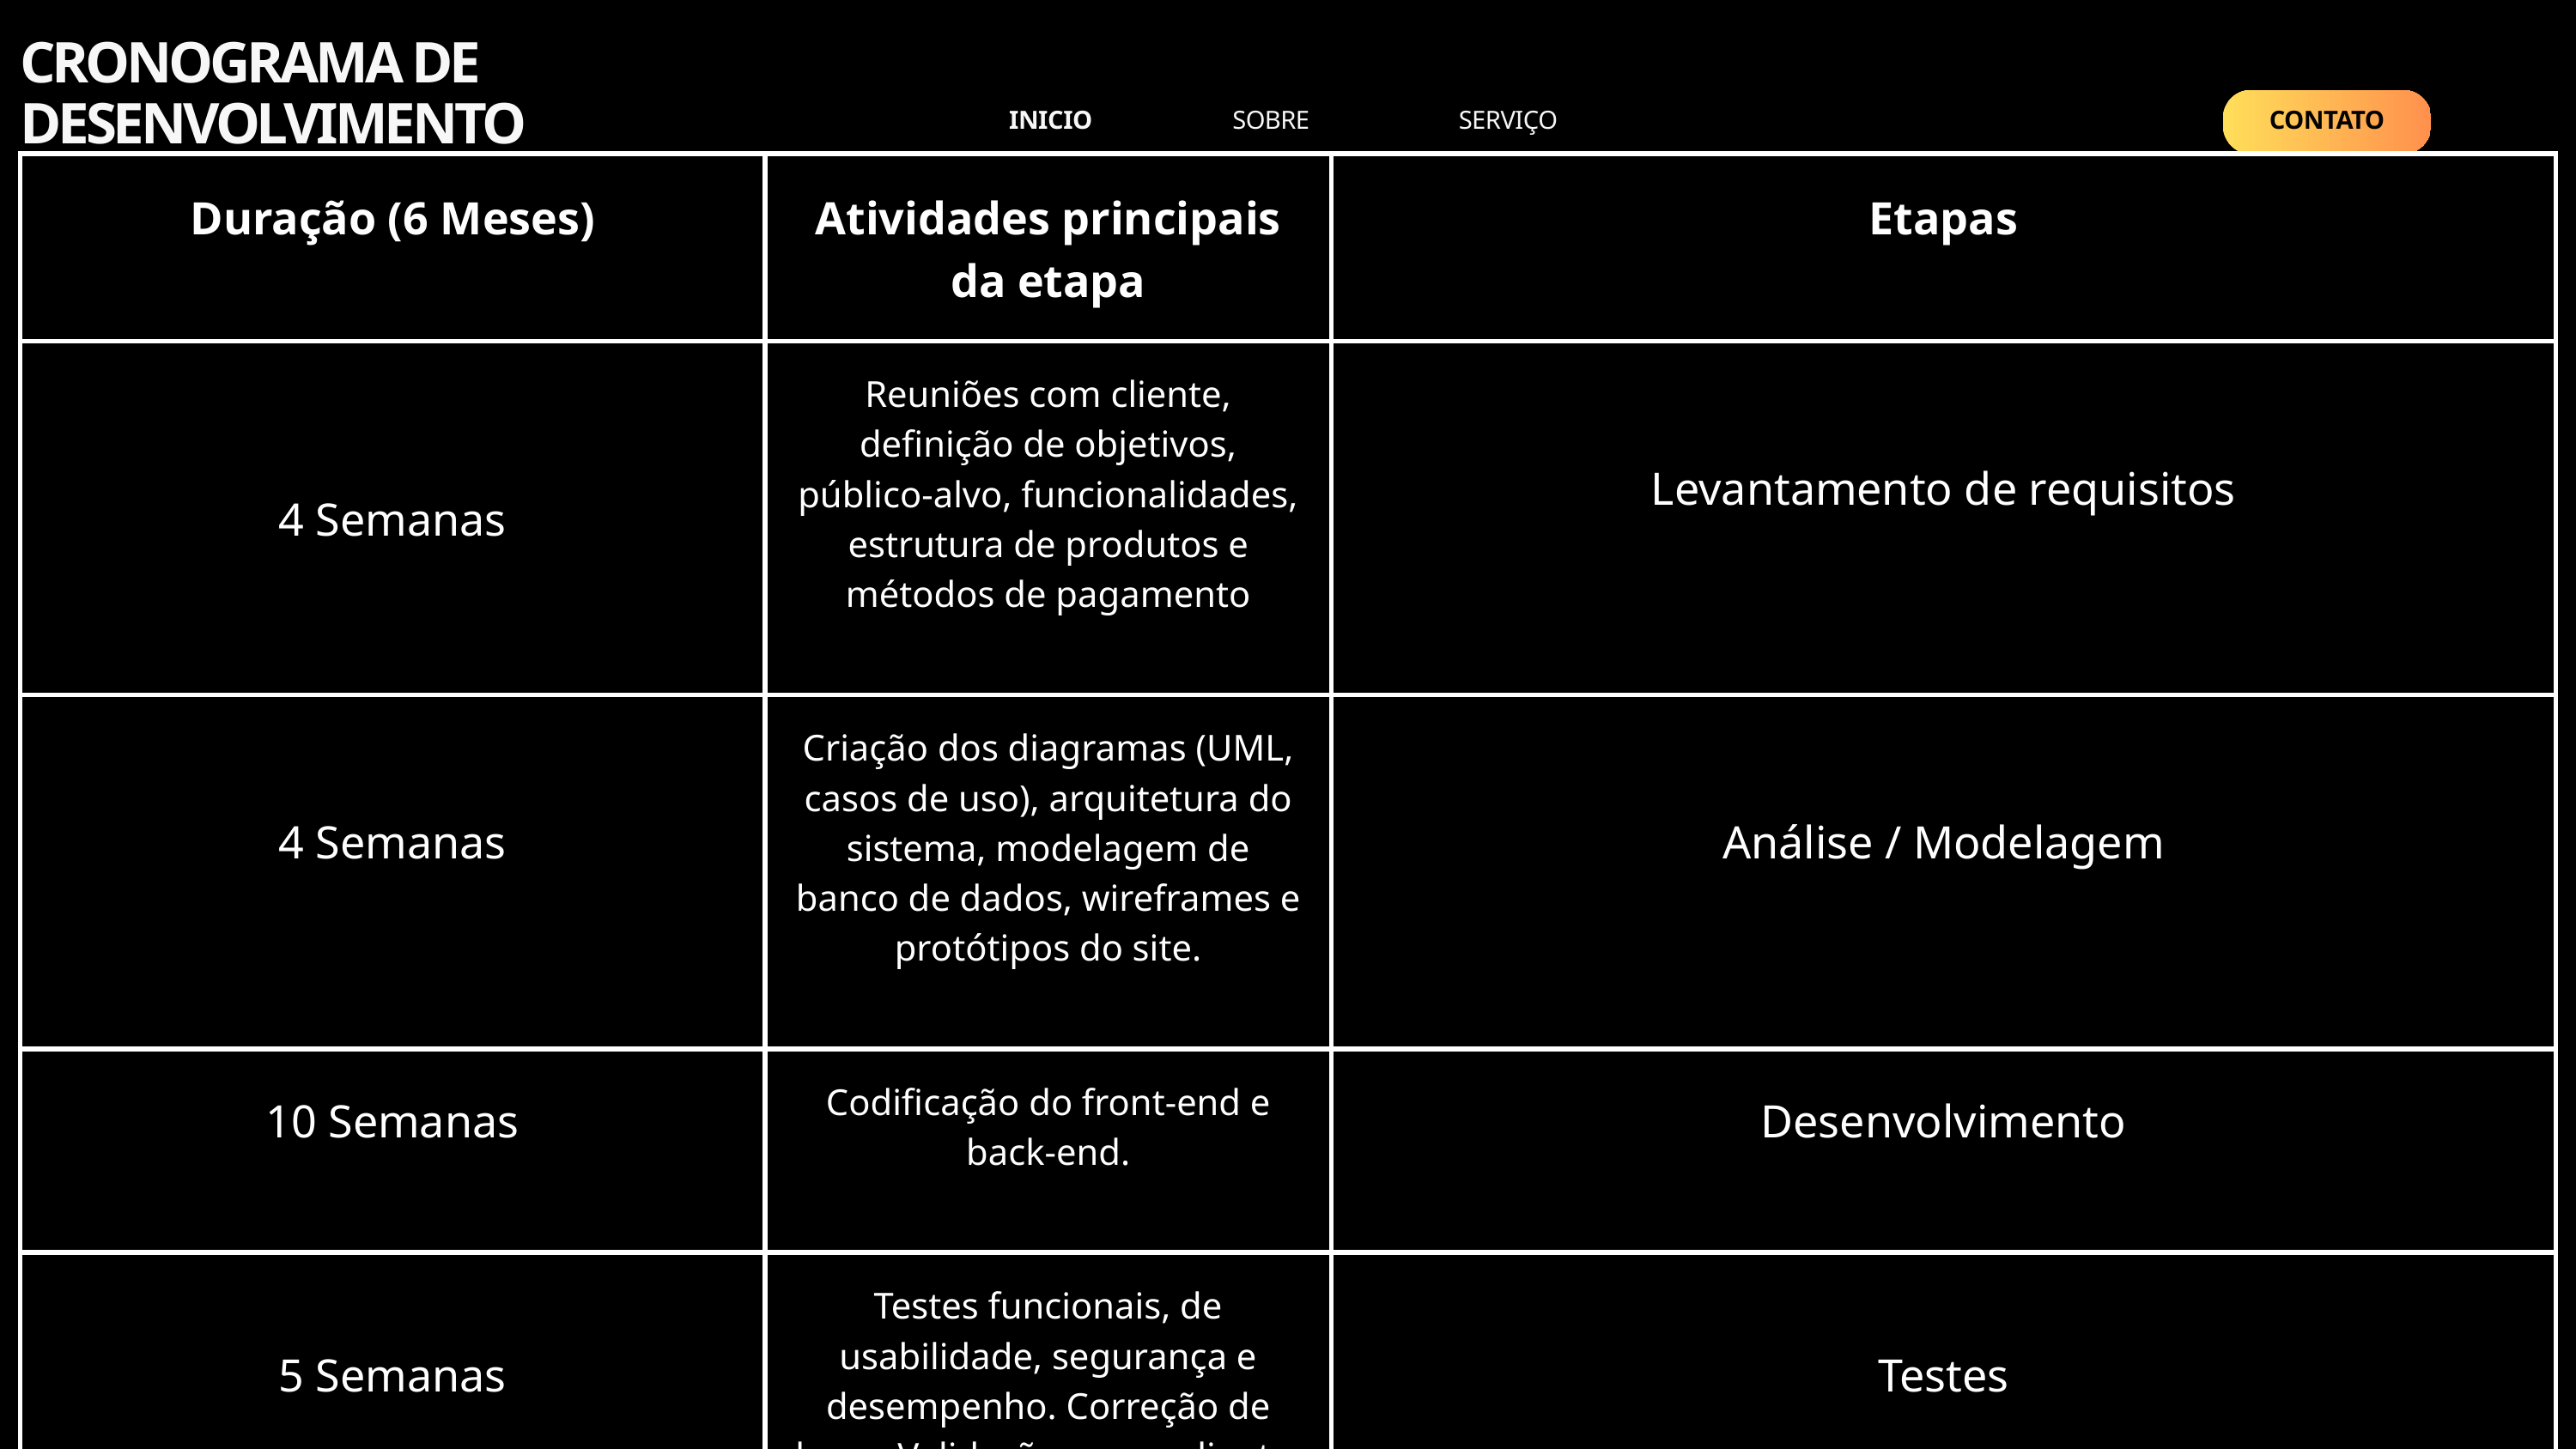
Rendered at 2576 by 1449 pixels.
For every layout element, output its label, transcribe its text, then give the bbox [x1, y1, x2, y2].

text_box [2222, 89, 2432, 155]
table_cell Levantamento de requisitos [1334, 343, 2554, 693]
table_cell Reuniões com cliente, definição de objetivos, público-alvo, funcionalidades, estrutura de produtos e métodos de pagamento [768, 343, 1329, 693]
text_box CRONOGRAMA DE DESENVOLVIMENTO [20, 33, 1777, 216]
table_cell Testes funcionais, de usabilidade, segurança e desempenho. Correção de bugs. Validação com o cliente. [768, 1255, 1329, 1449]
table_cell Codificação do front-end e back-end. [768, 1052, 1329, 1250]
table_cell 4 Semanas [22, 343, 762, 693]
table_header Atividades principais da etapa [768, 216, 1329, 339]
table_cell 10 Semanas [22, 1052, 762, 1250]
table_cell Desenvolvimento [1334, 1052, 2554, 1250]
table_cell 5 Semanas [22, 1255, 762, 1449]
table_cell Análise / Modelagem [1334, 697, 2554, 1046]
table_cell 4 Semanas [22, 697, 762, 1046]
table_cell Criação dos diagramas (UML, casos de uso), arquitetura do sistema, modelagem de banco de dados, wireframes e protótipos do site. [768, 697, 1329, 1046]
table_cell Testes [1334, 1255, 2554, 1449]
table_header Etapas [1334, 156, 2554, 339]
table_header Duração (6 Meses) [22, 216, 762, 339]
